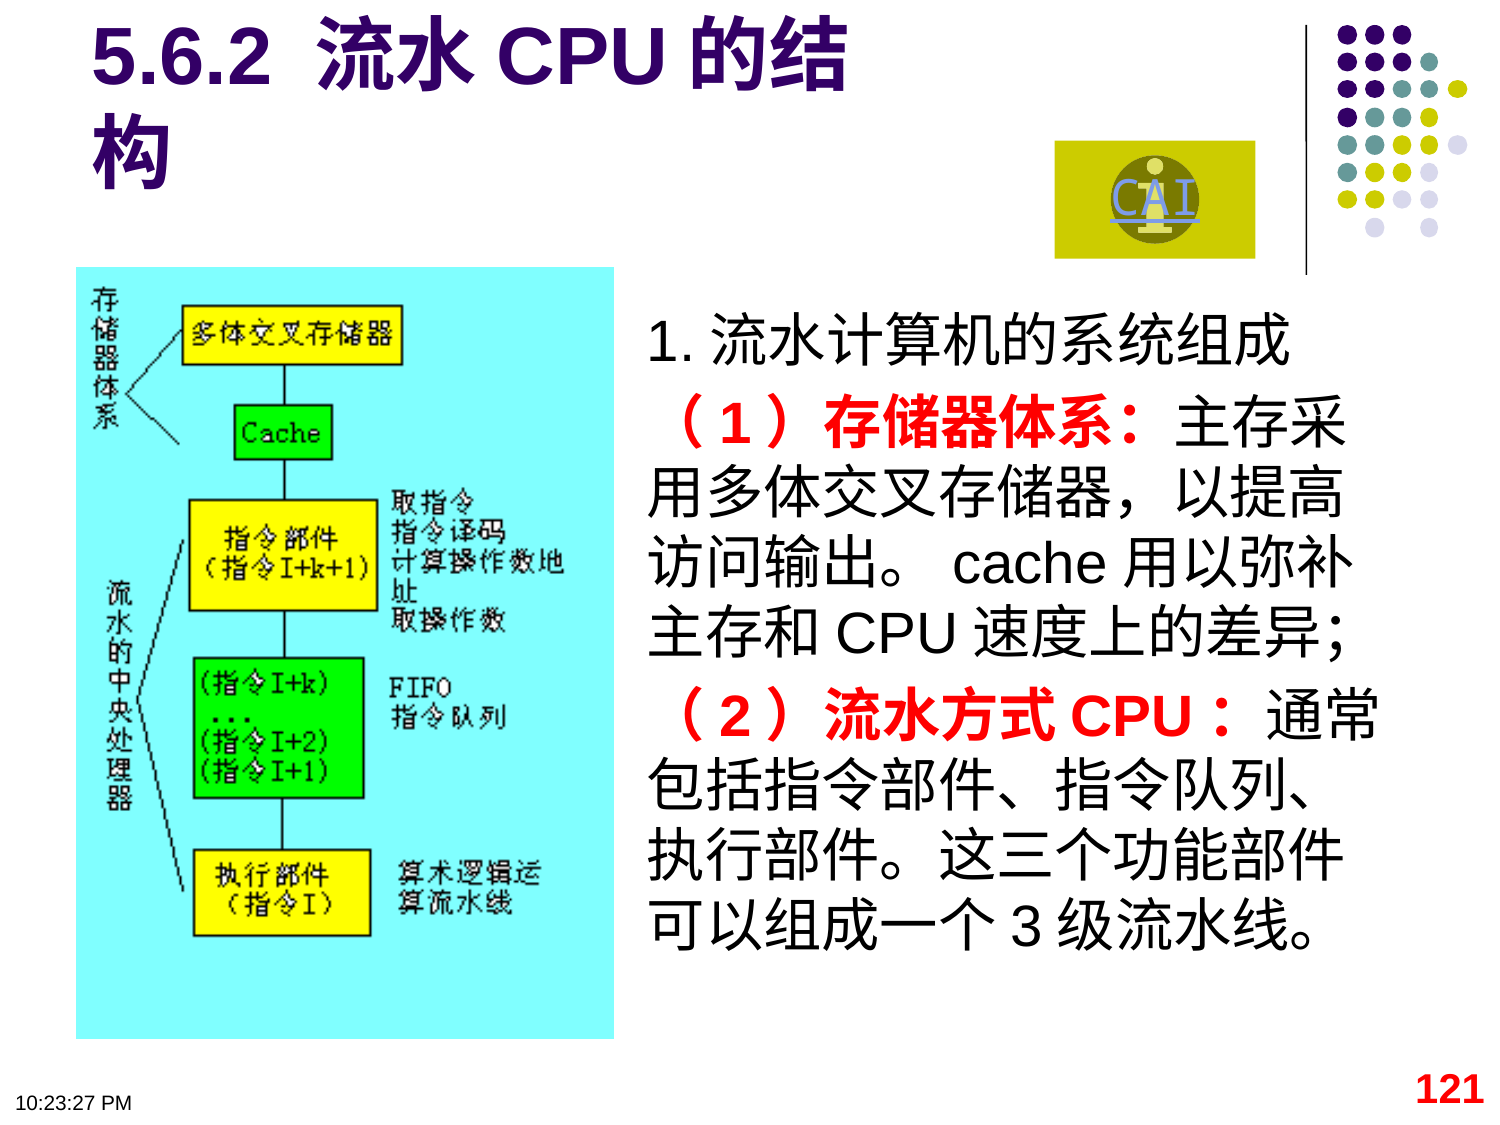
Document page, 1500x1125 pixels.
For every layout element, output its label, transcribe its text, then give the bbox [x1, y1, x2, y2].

title 5.6.2 流水CPU的结构 [76, 75, 918, 206]
text_box CAI [1054, 140, 1256, 259]
list 1.流水计算机的系统组成 （1）存储器体系：主存采用多体交叉存储器，以提高访问输出。cache用以弥补主存和CPU速度上的差异； （2）流水方式CPU：通常包括指令部件、指令队列、执行部件。这三个功能部件可以组成一个3级流水线。 [631, 296, 1412, 1000]
picture [76, 266, 615, 1040]
slide_number 121 [1352, 1053, 1500, 1125]
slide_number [0, 1081, 351, 1125]
